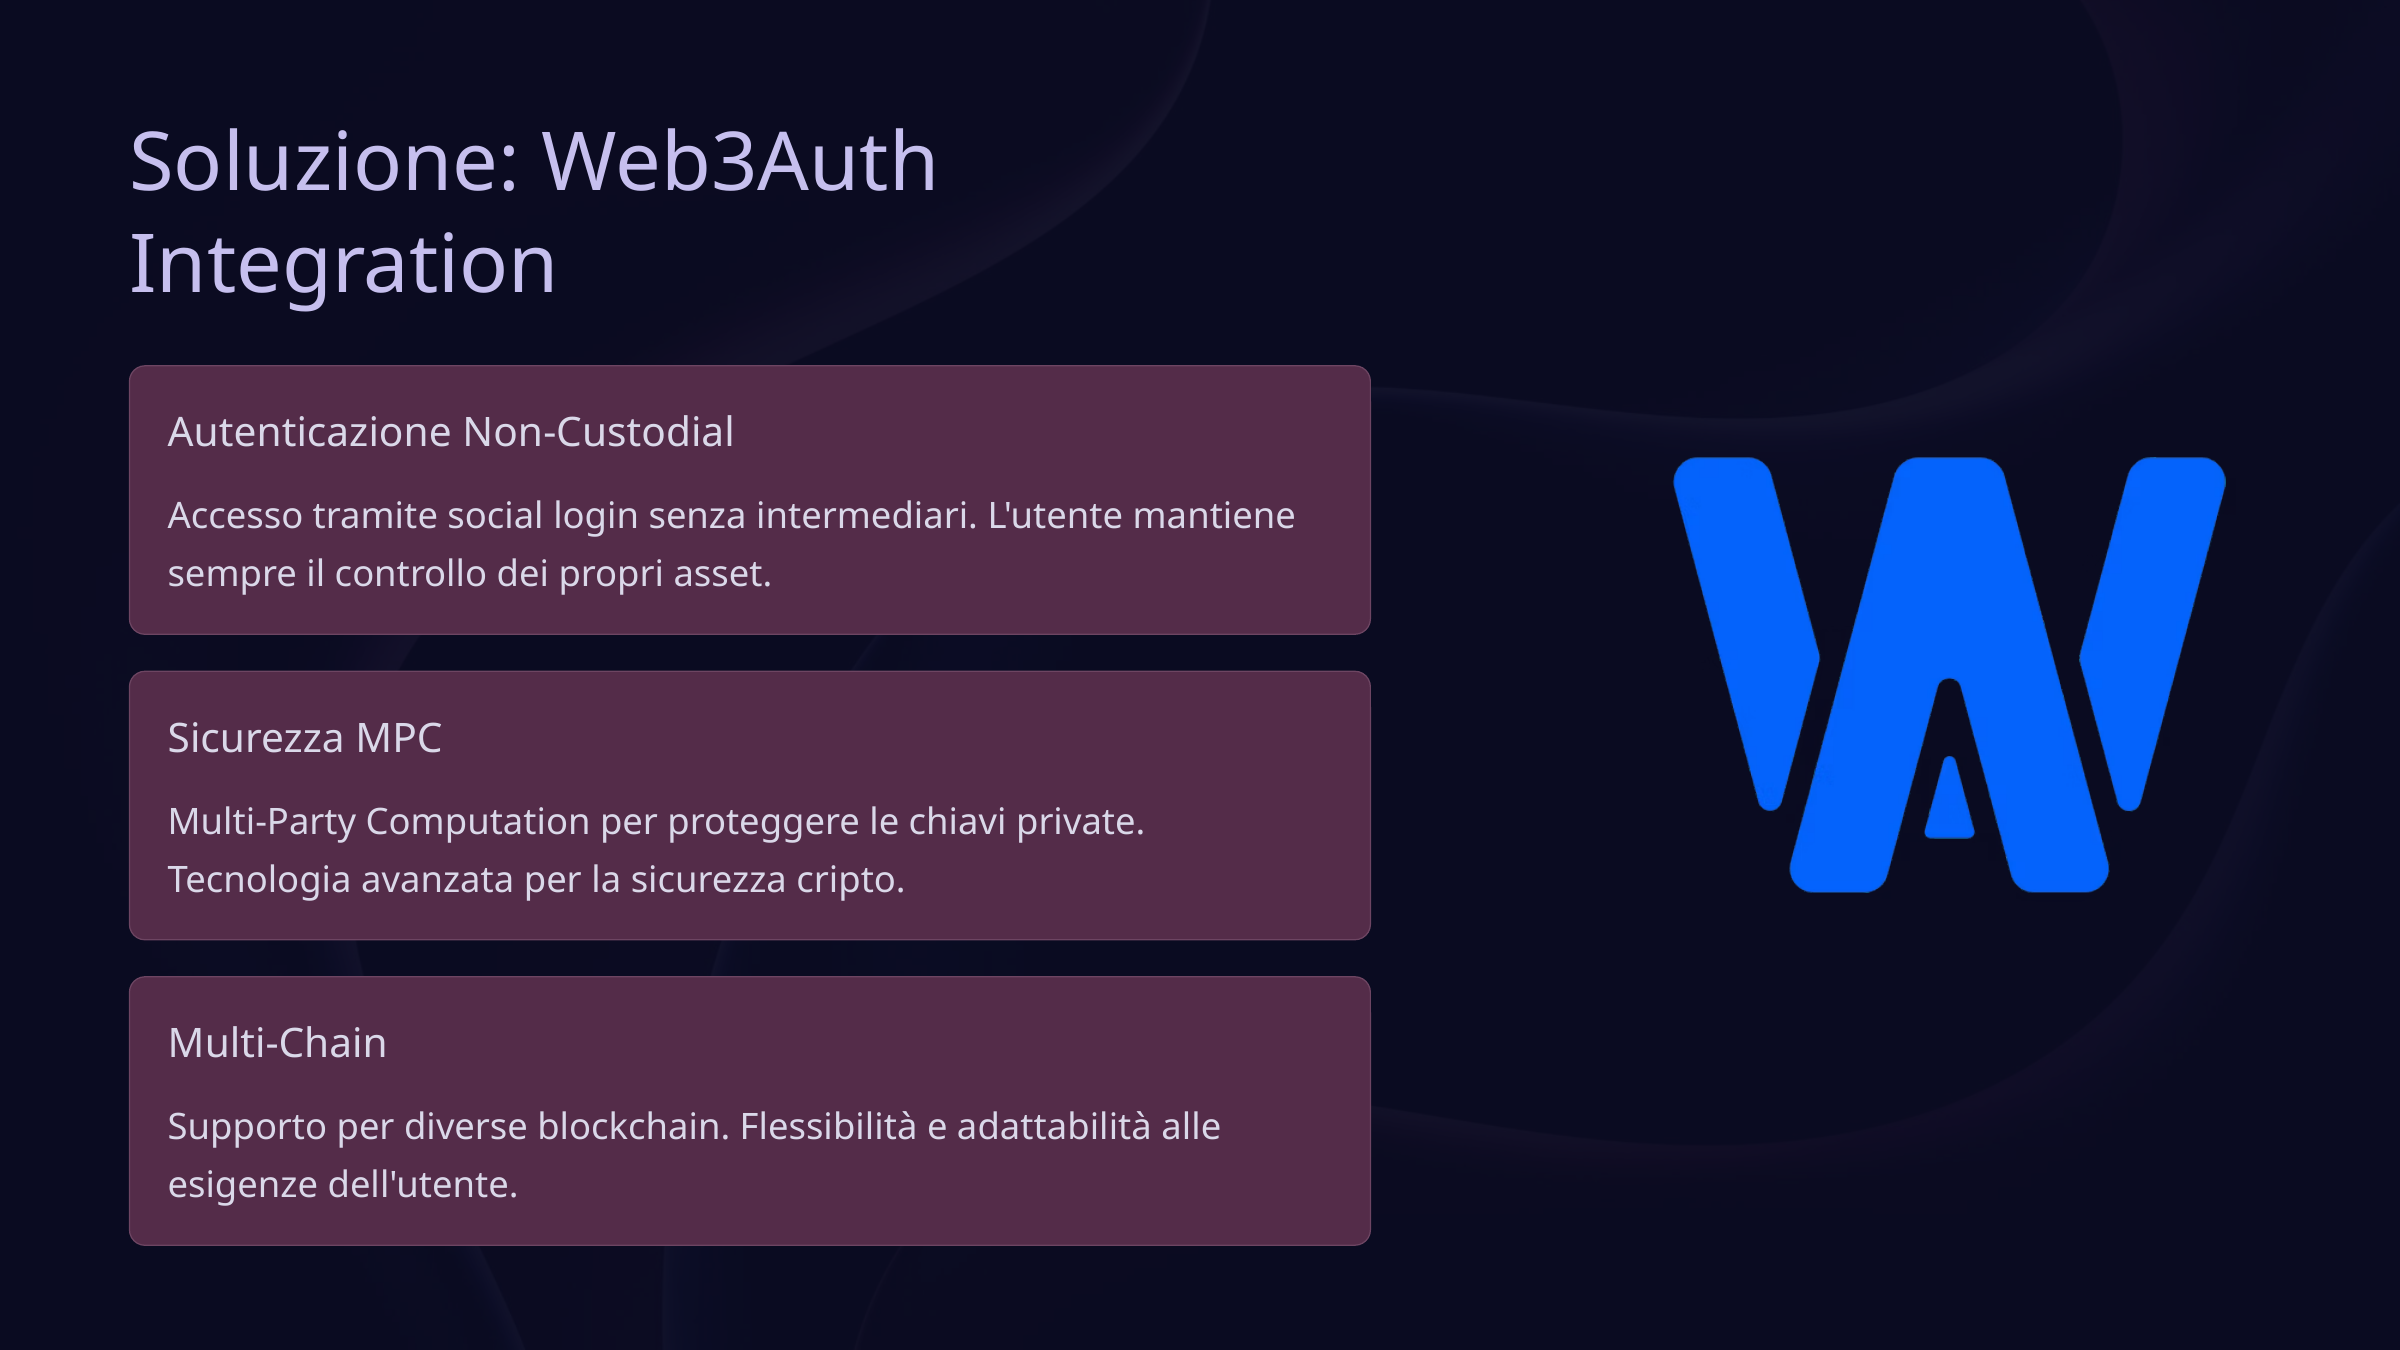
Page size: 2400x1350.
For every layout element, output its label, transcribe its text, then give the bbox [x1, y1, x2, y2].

text_box [129, 976, 1371, 1246]
text_box Supporto per diverse blockchain. Flessibilità e adattabilità alle esigenze dell'utente. [167, 1088, 1333, 1207]
picture [1546, 324, 2354, 1026]
text_box Autenticazione Non-Custodial [167, 403, 768, 456]
text_box Soluzione: Web3Auth Integration [129, 104, 1371, 311]
text_box Sicurezza MPC [167, 709, 579, 761]
text_box Multi-Chain [167, 1014, 579, 1067]
text_box [129, 671, 1371, 940]
text_box [129, 365, 1371, 635]
text_box Multi-Party Computation per proteggere le chiavi private. Tecnologia avanzata per la sicurezza cripto. [167, 783, 1333, 902]
text_box Accesso tramite social login senza intermediari. L'utente mantiene sempre il controllo dei propri asset. [167, 477, 1333, 596]
